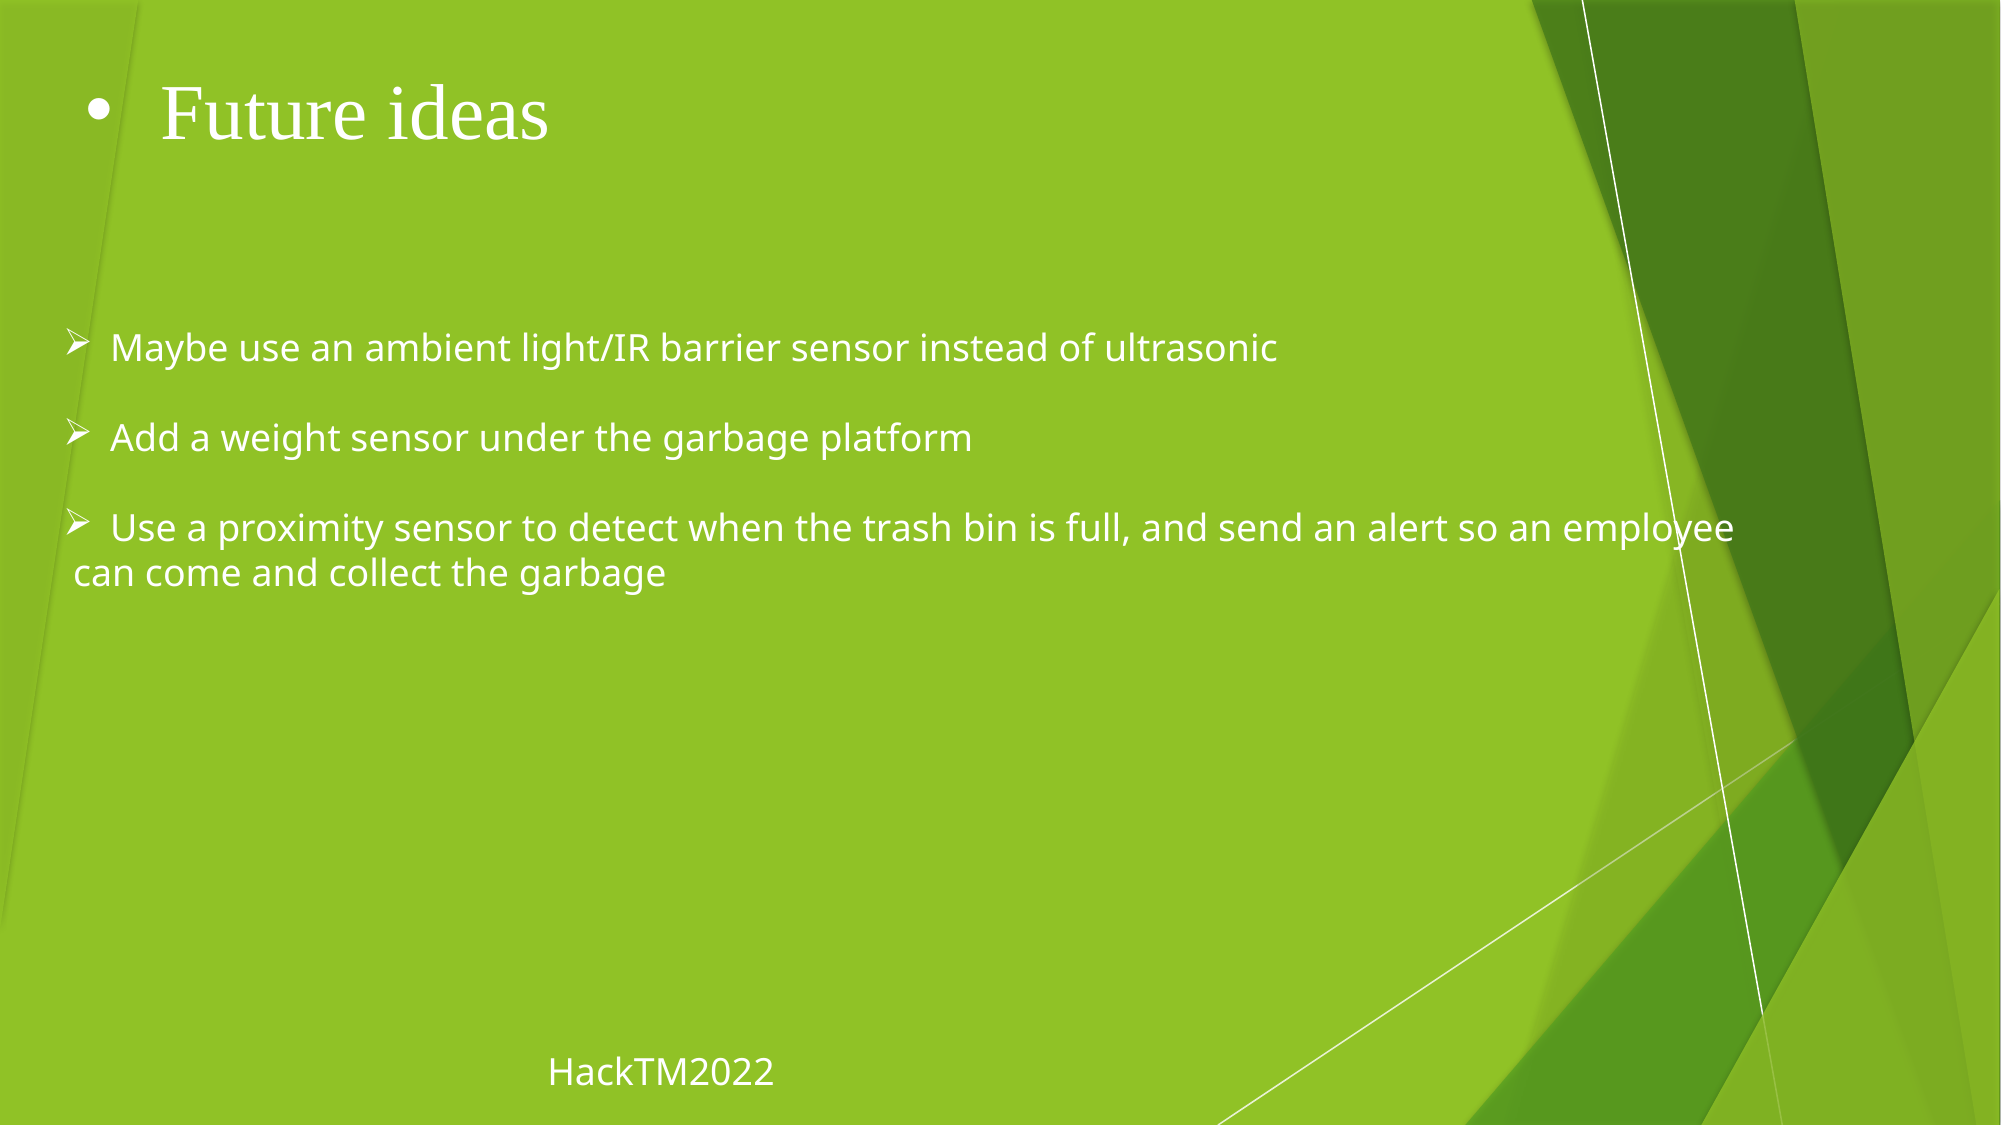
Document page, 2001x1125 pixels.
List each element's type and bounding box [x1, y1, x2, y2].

text_box [0, 0, 2000, 1125]
